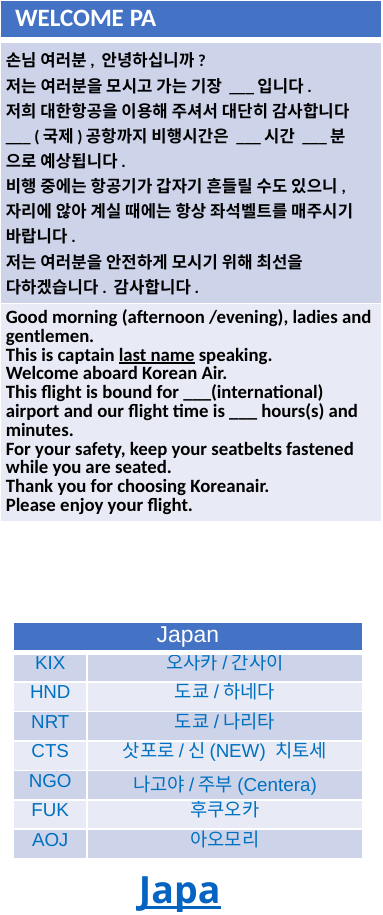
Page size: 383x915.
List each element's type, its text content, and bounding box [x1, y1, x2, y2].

table_cell 아오모리 [88, 830, 362, 858]
table_header WELCOME PA [1, 1, 381, 37]
table_cell 오사카/간사이 [88, 655, 362, 681]
table_cell FUK [14, 801, 86, 828]
table_cell 후쿠오카 [88, 801, 362, 828]
table_cell 나고야/주부(Centera) [88, 771, 362, 799]
table_cell AOJ [14, 830, 86, 858]
table_cell 삿포로/신(NEW) 치토세 [88, 742, 362, 770]
table_cell KIX [14, 655, 86, 681]
table_cell NRT [14, 712, 86, 740]
table_cell CTS [14, 742, 86, 770]
table_cell NGO [14, 771, 86, 799]
table_cell 도쿄/나리타 [88, 712, 362, 740]
table_cell 도쿄/하네다 [88, 683, 362, 711]
text_box Japan [138, 865, 245, 914]
table_cell Good morning (afternoon /evening), ladies and gentlemen. This is captain last name speaking. Welcome aboard Korean Air. This flight is bound for ___(international) airport and our flight time is ___ hours(s) and minutes. For your safety, keep your seatbelts fastened while you are seated. Thank you for choosing Koreanair. Please enjoy your flight. [1, 304, 381, 521]
table_cell 손님 여러분, 안녕하십니까? 저는 여러분을 모시고 가는 기장 ___입니다. 저희 대한항공을 이용해 주셔서 대단히 감사합니다 ___ (국제)공항까지 비행시간은 ___시간 ___분 으로 예상됩니다. 비행 중에는 항공기가 갑자기 흔들릴 수도 있으니, 자리에 않아 계실 때에는 항상 좌석벨트를 매주시기 바랍니다. 저는 여러분을 안전하게 모시기 위해 최선을 다하겠습니다. 감사합니다. [1, 43, 381, 303]
table_cell HND [14, 683, 86, 711]
table_header Japan [14, 623, 362, 650]
